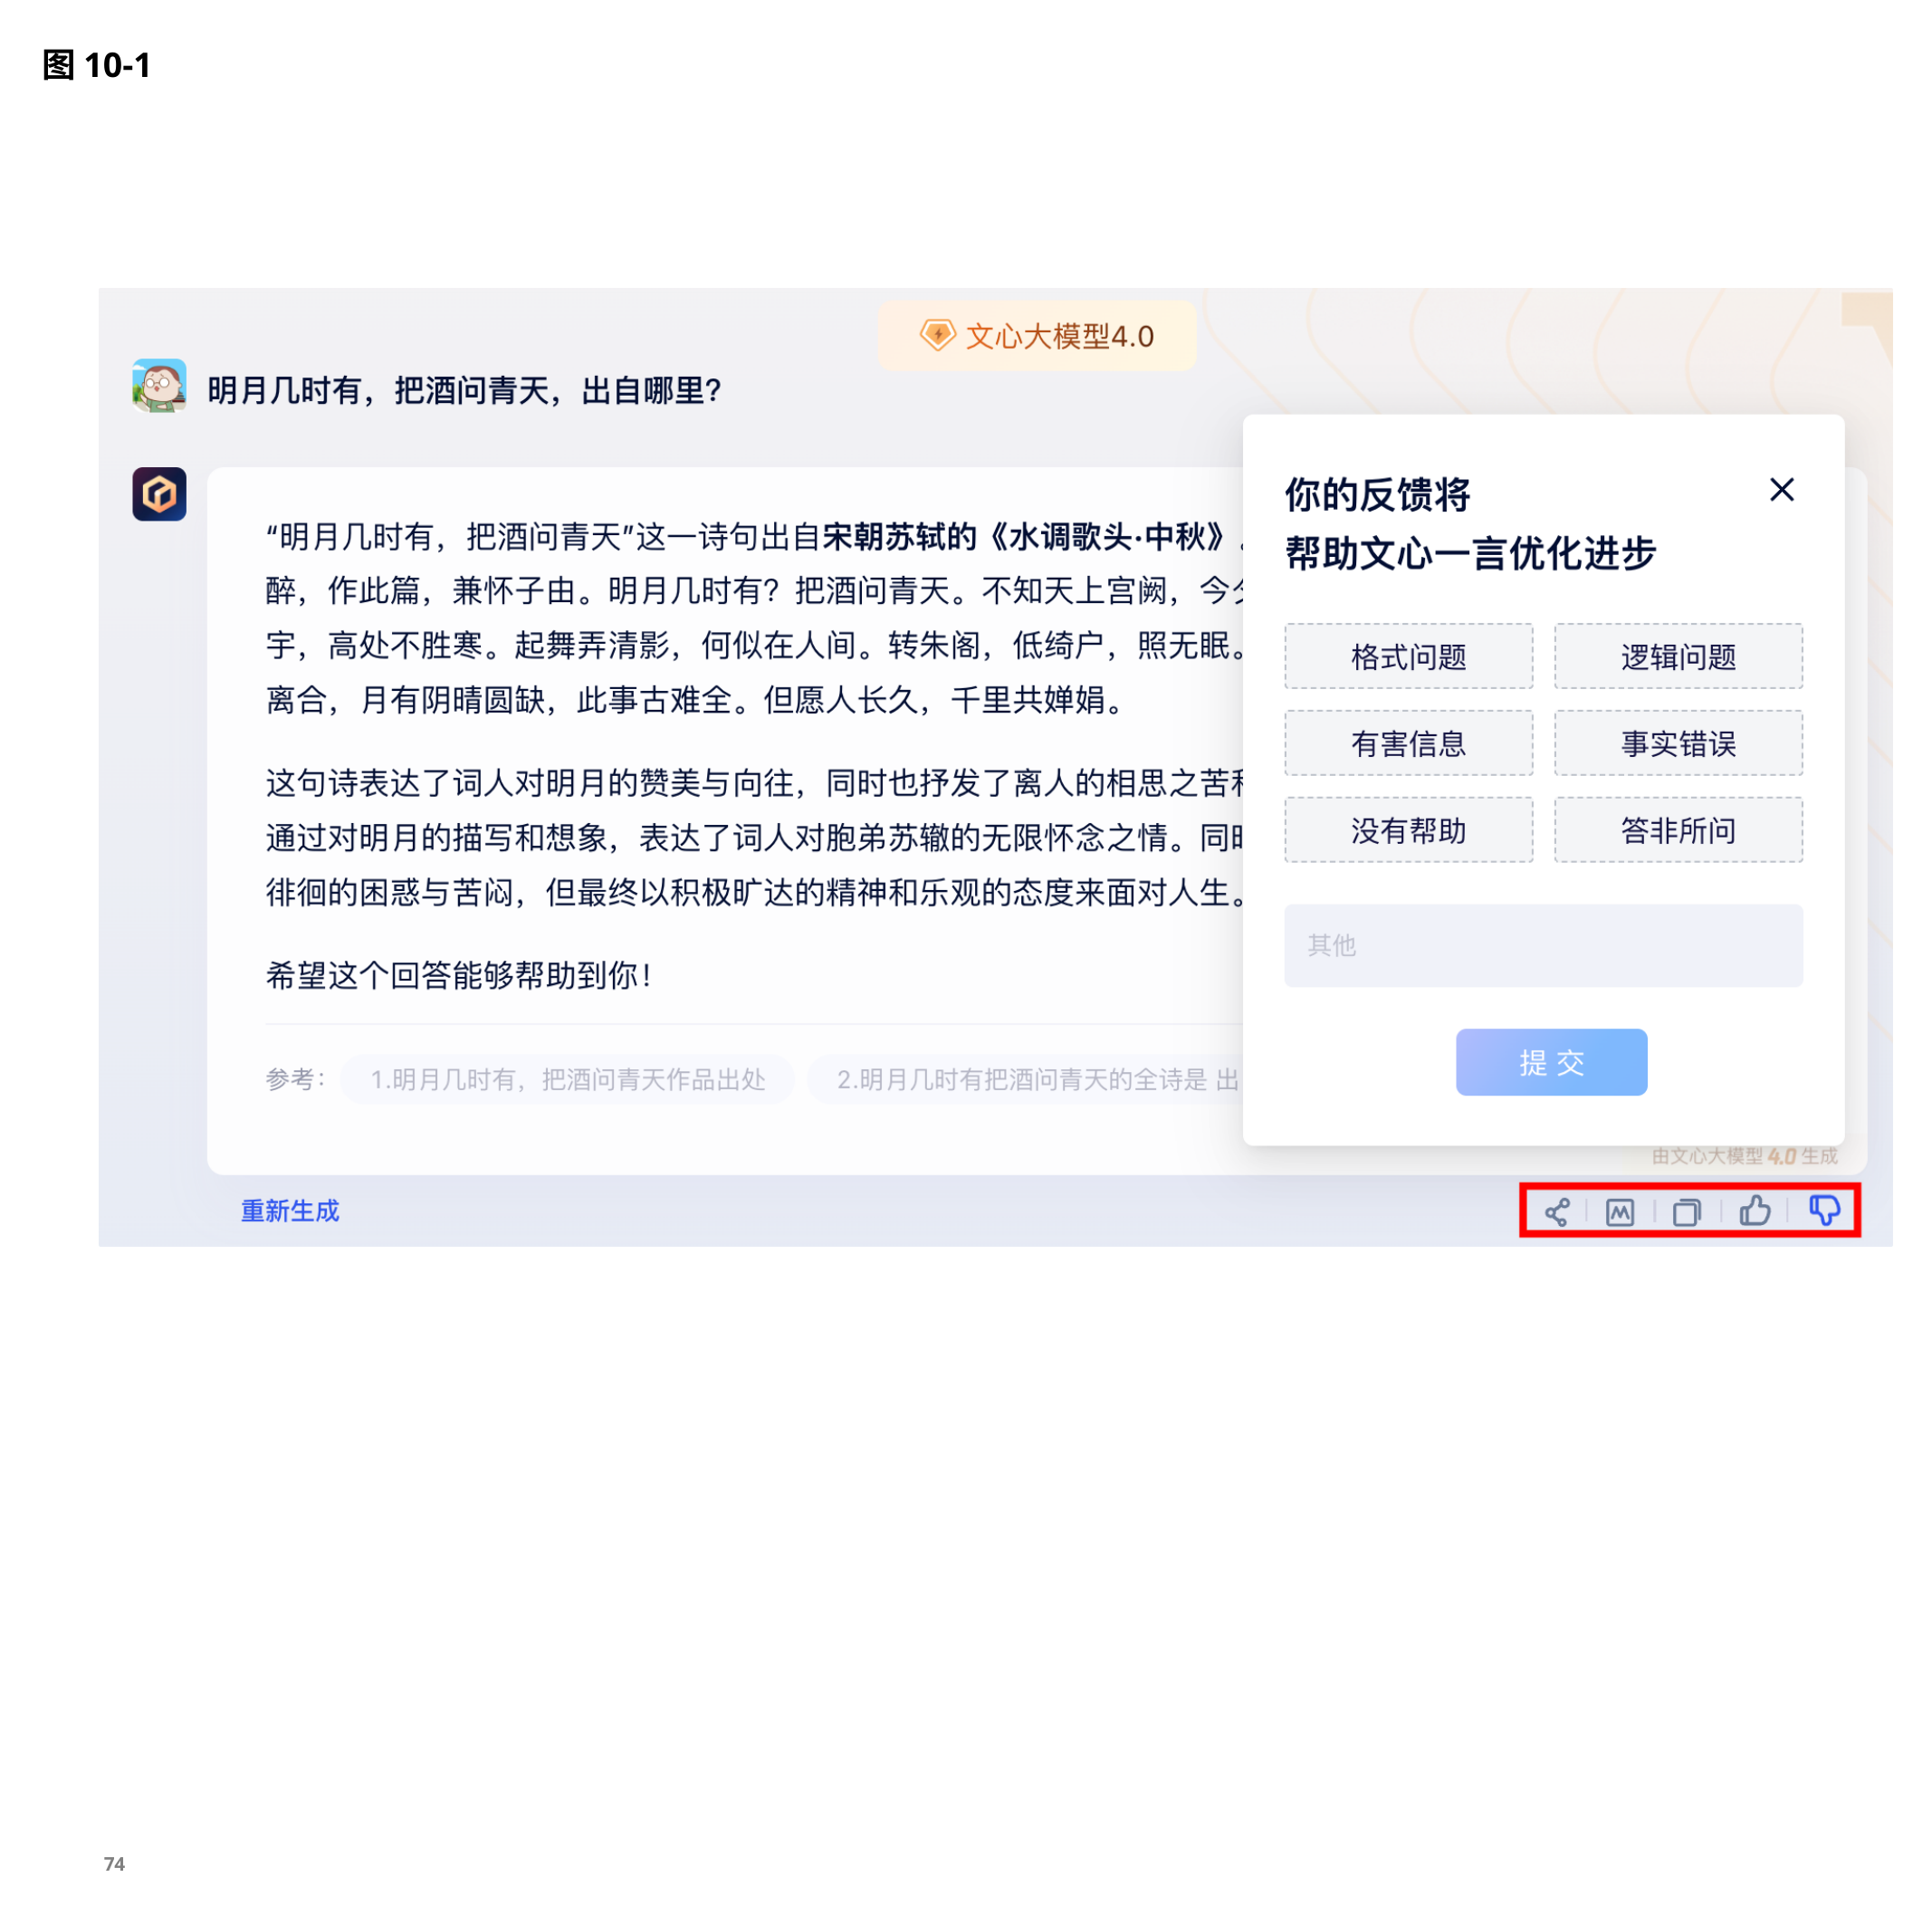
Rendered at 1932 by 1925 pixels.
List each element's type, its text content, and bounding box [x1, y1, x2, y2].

picture [99, 288, 1894, 1248]
text_box 图10-1 [24, 21, 1763, 107]
